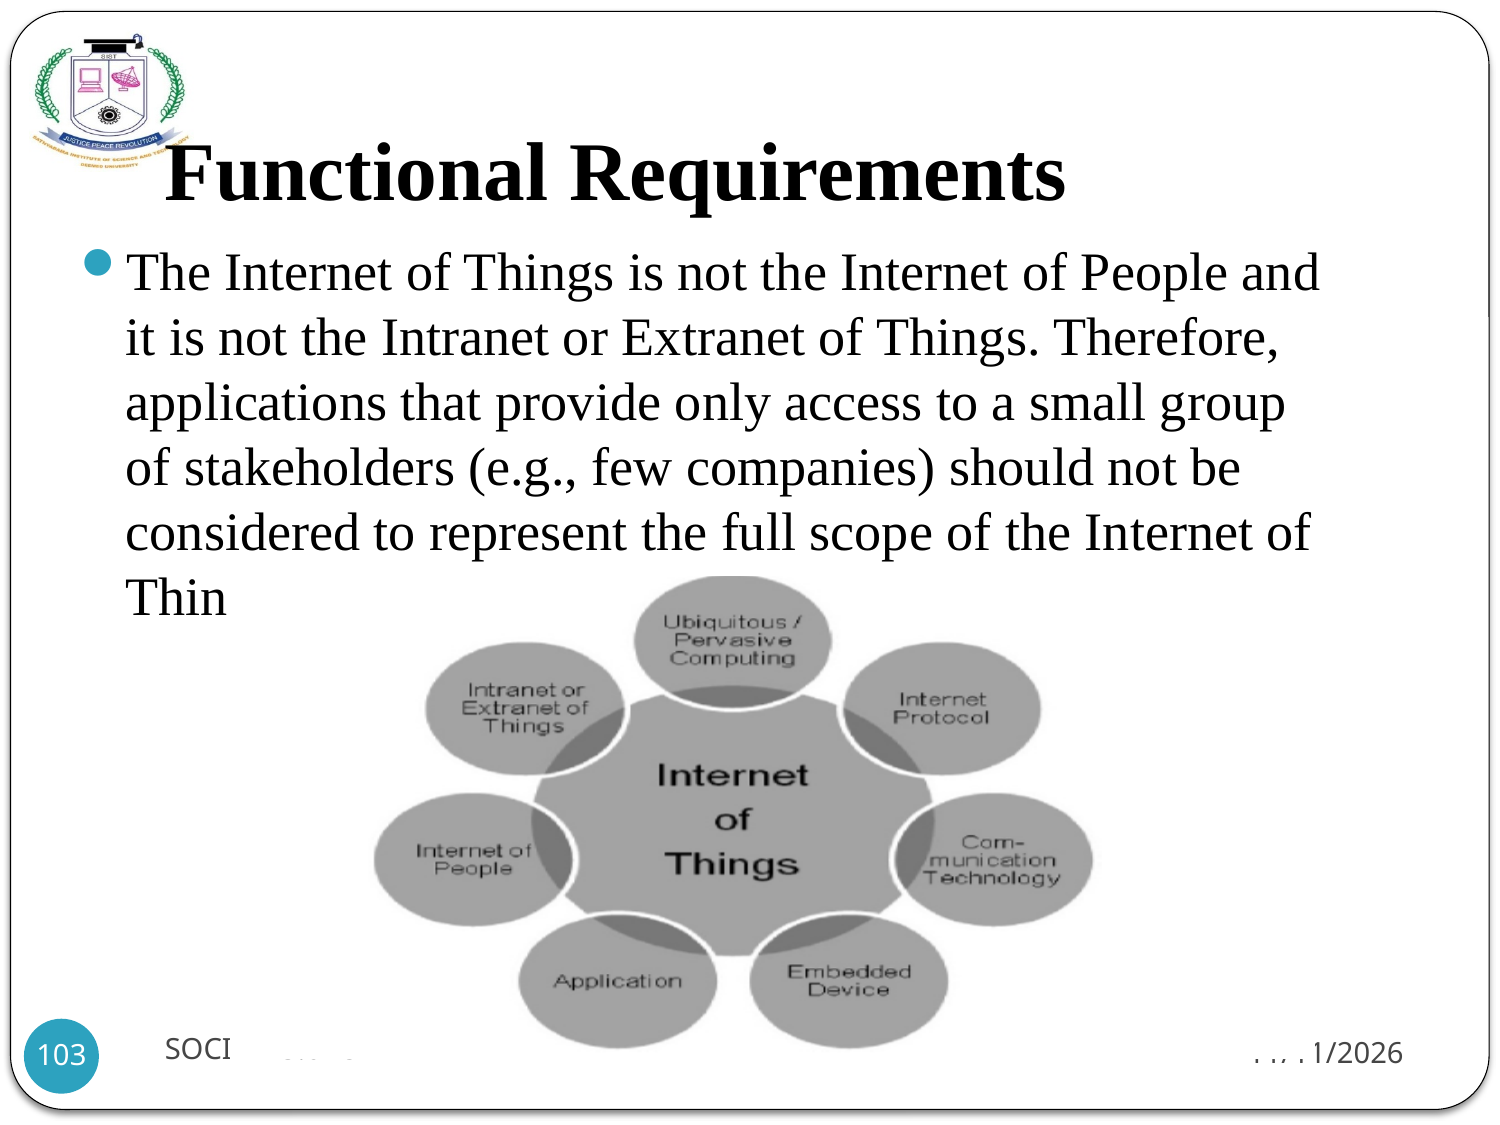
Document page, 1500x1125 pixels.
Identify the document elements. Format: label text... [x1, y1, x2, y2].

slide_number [1012, 1015, 1419, 1094]
title Functional Requirements [150, 45, 1425, 233]
picture [229, 576, 1316, 1059]
list The Internet of Things is not the Internet of People and it is not the Intranet or Extranet of Things. Therefore, applications that provide only access to a small group of stakeholders (e.g., few companies) should not be considered to represent the full scope of the Internet of Things [65, 228, 1341, 979]
picture [29, 30, 194, 172]
slide_number 103 [23, 1018, 99, 1094]
footer SOCIETY5.0 -UNIT-I [150, 1012, 800, 1088]
